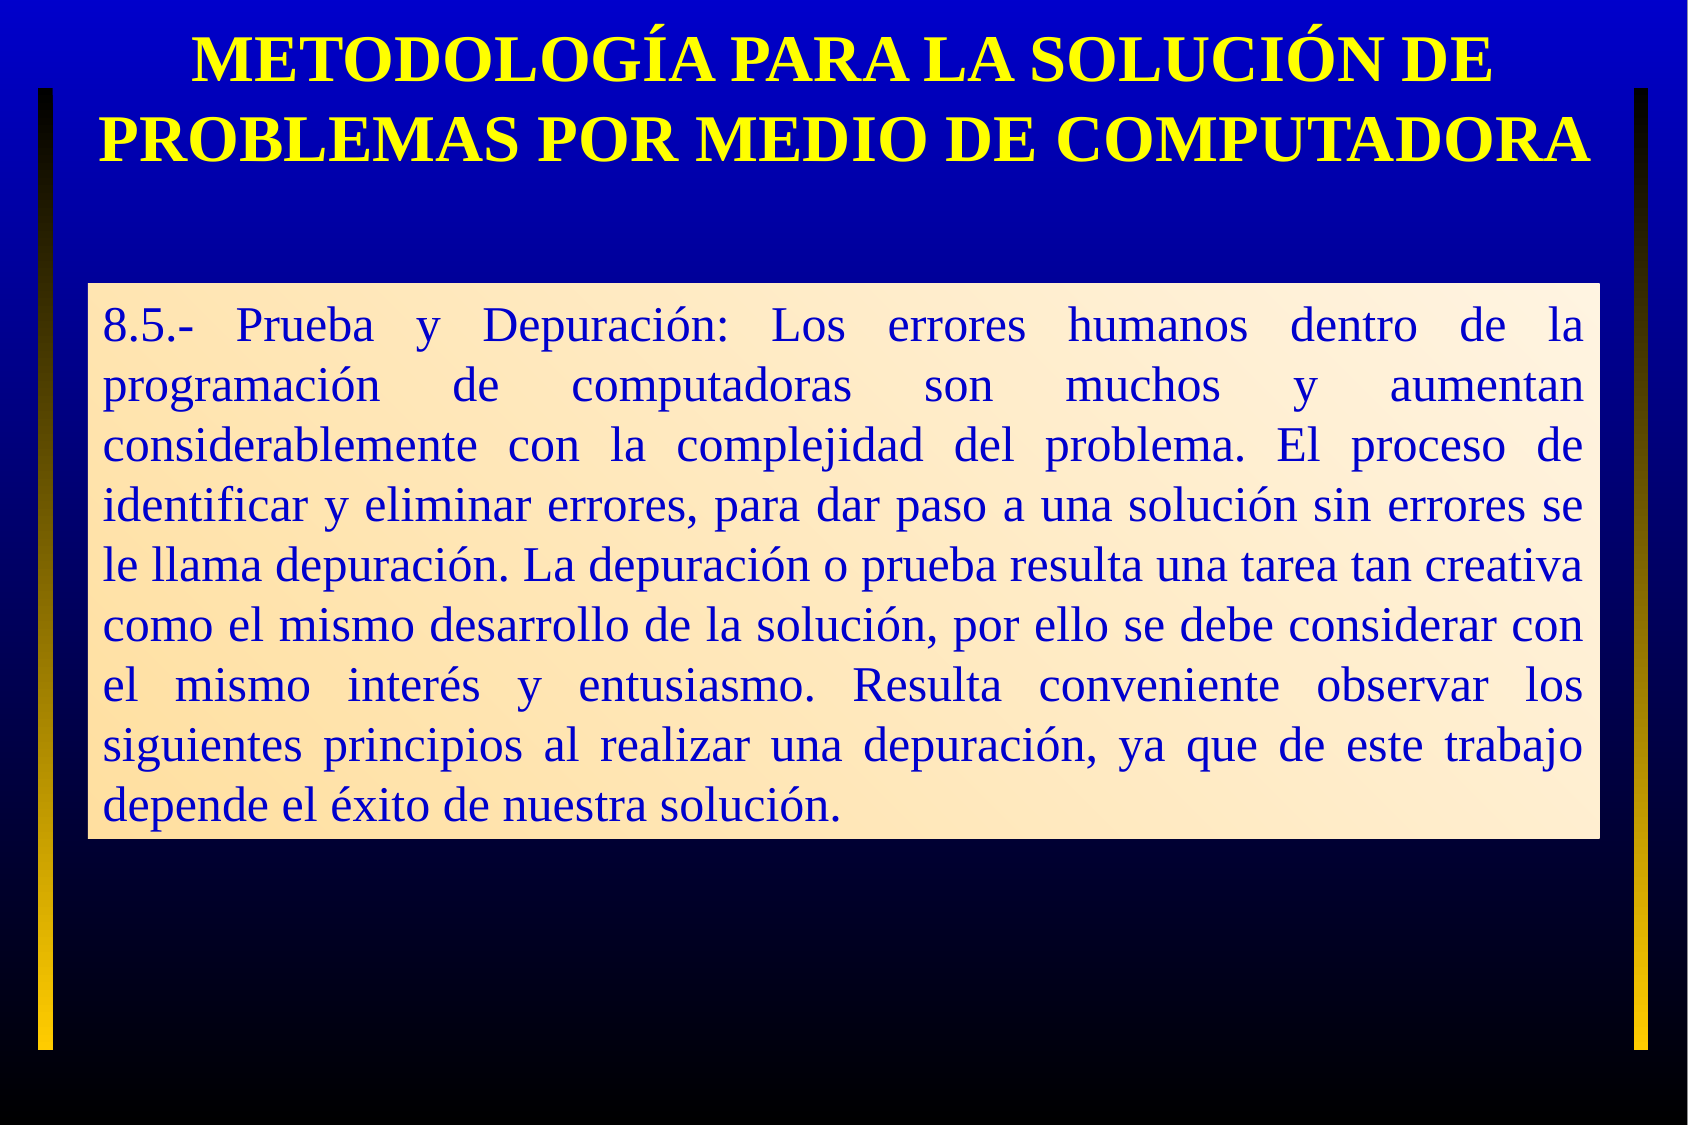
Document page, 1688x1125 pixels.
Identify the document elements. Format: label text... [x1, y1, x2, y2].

text_box METODOLOGÍA PARA LA SOLUCIÓN DE PROBLEMAS POR MEDIO DE COMPUTADORA [75, 7, 1612, 182]
text_box 8.5.- Prueba y Depuración: Los errores humanos dentro de la programación de computadoras son muchos y aumentan considerablemente con la complejidad del problema. El proceso de identificar y eliminar errores, para dar paso a una solución sin errores se le llama depuración. La depuración o prueba resulta una tarea tan creativa como el mismo desarrollo de la solución, por ello se debe considerar con el mismo interés y entusiasmo. Resulta conveniente observar los siguientes principios al realizar una depuración, ya que de este trabajo depende el éxito de nuestra solución. [87, 283, 1600, 839]
